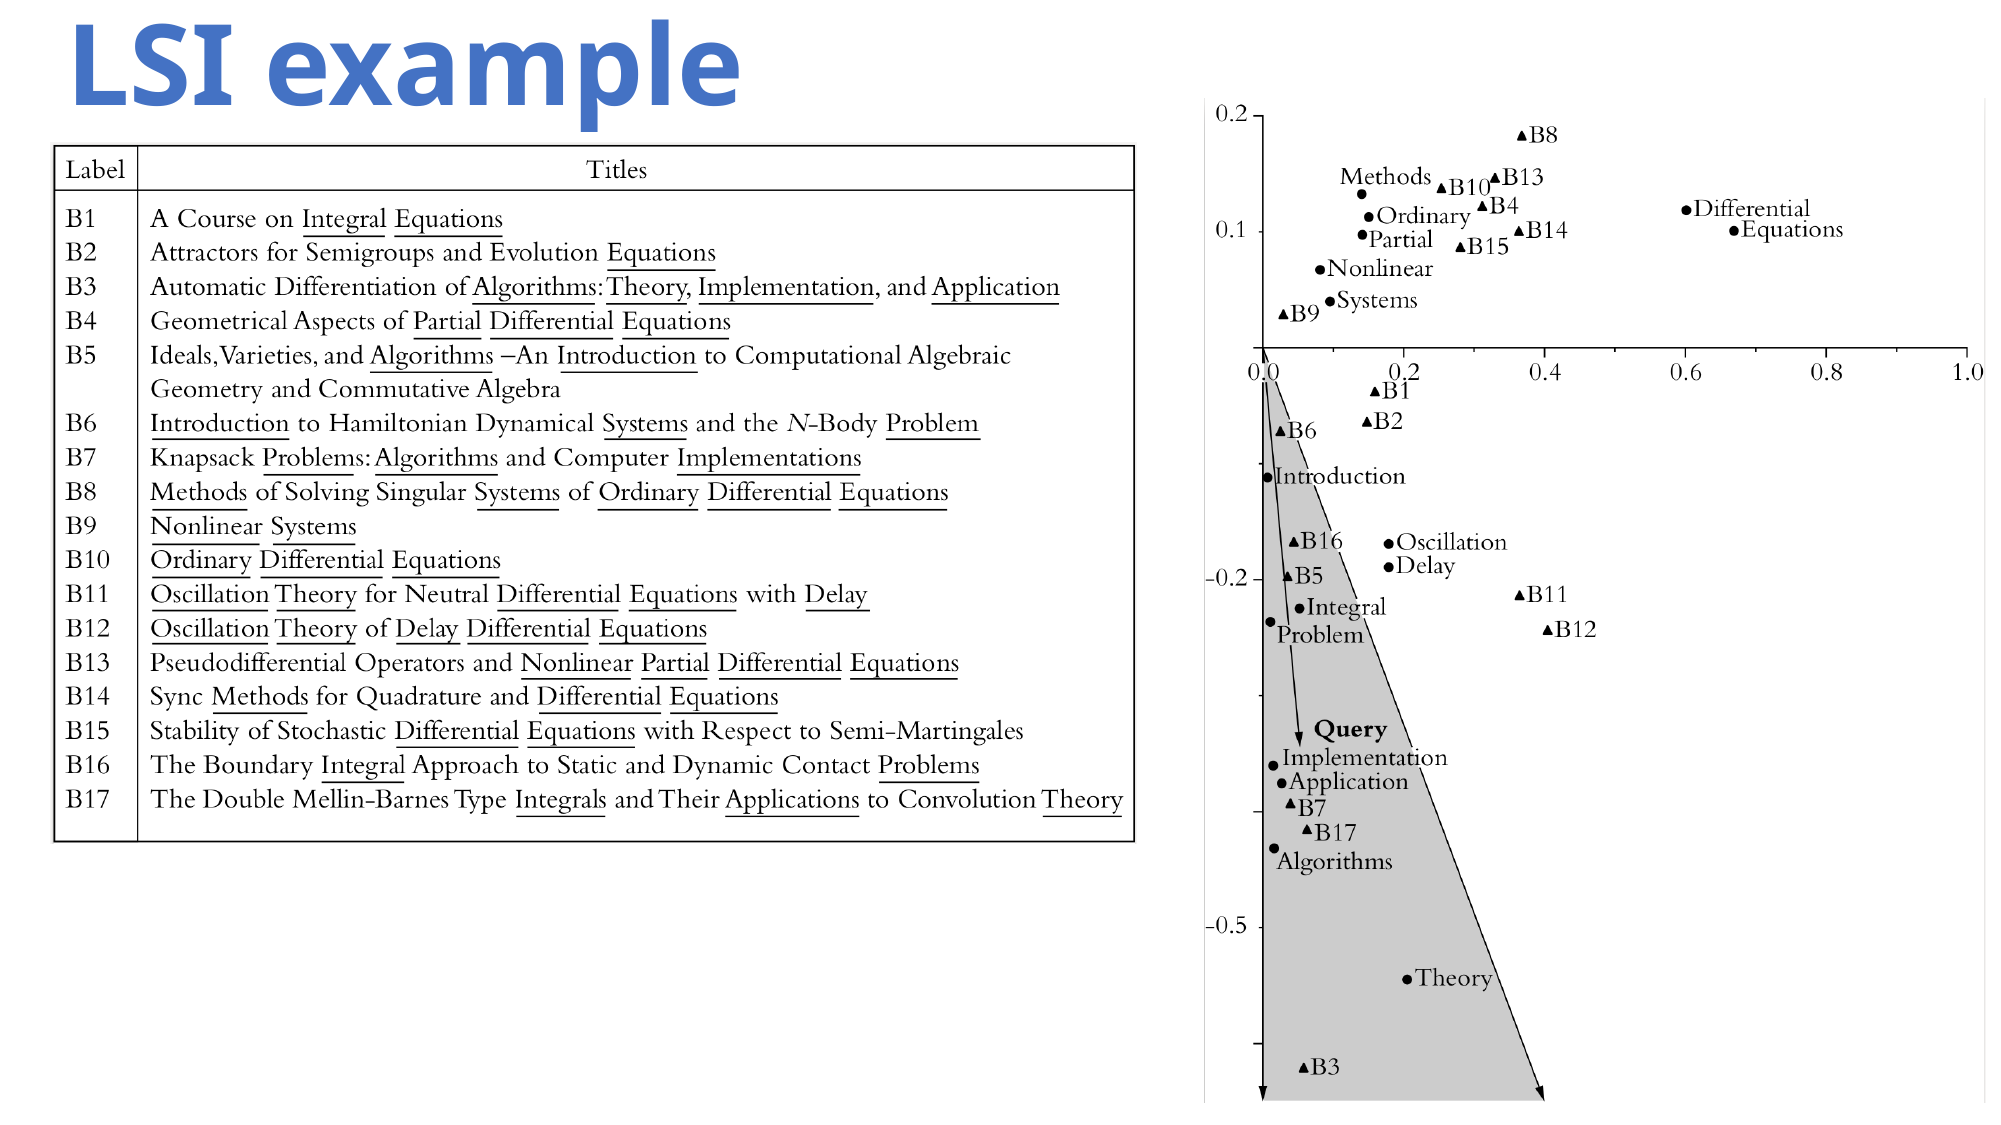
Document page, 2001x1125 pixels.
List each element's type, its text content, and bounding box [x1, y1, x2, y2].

picture [1204, 98, 1986, 1103]
title LSI example [50, 0, 1949, 139]
picture [49, 142, 1137, 844]
